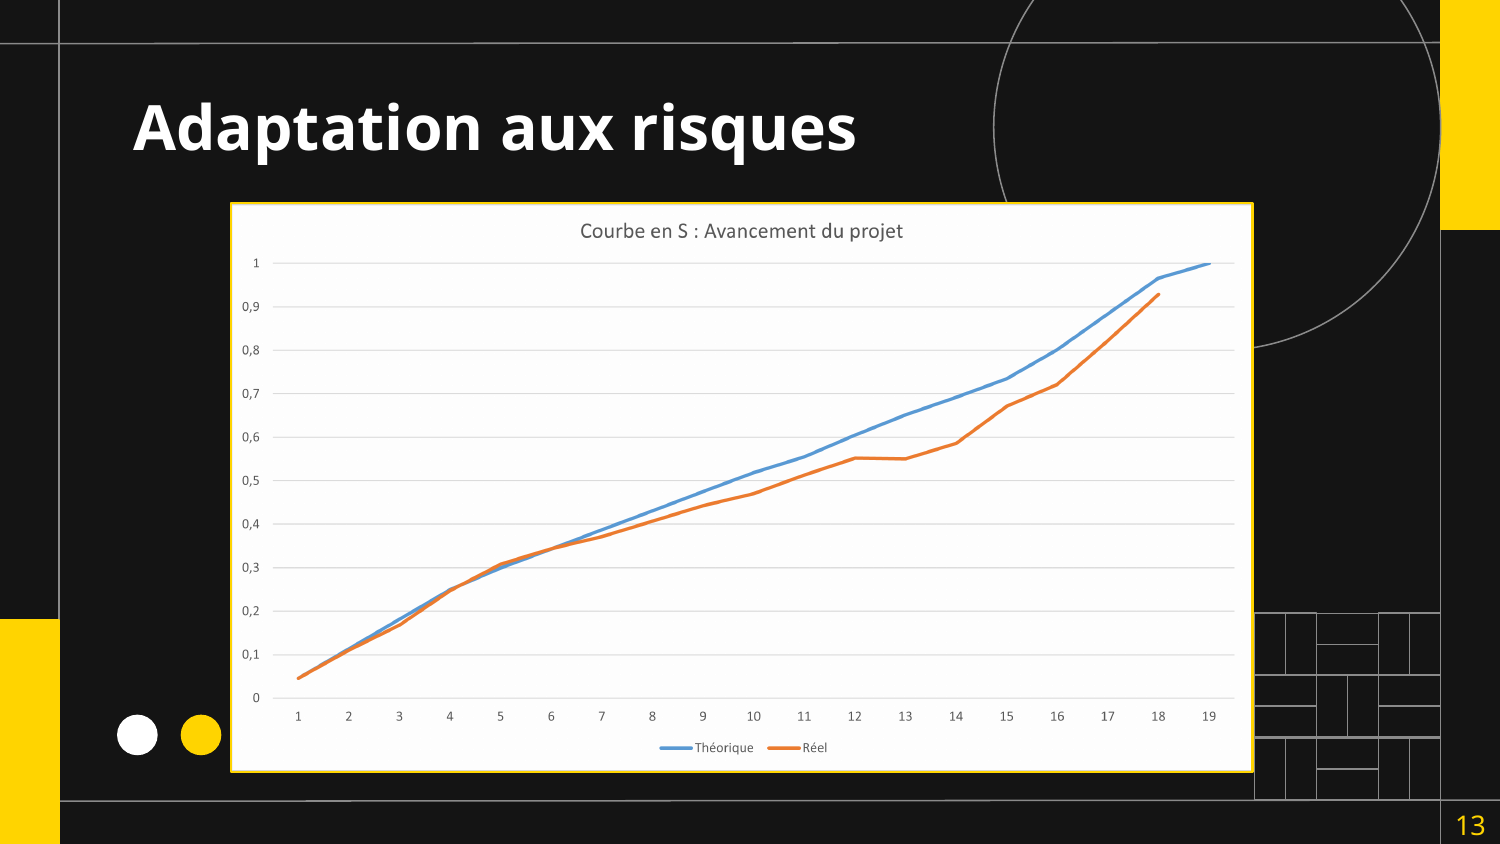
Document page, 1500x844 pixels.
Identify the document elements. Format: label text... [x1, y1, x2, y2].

picture [231, 203, 1252, 771]
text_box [116, 714, 222, 756]
title Adaptation aux risques [118, 72, 885, 250]
text_box [993, 0, 1441, 348]
text_box 13 [1437, 801, 1500, 844]
